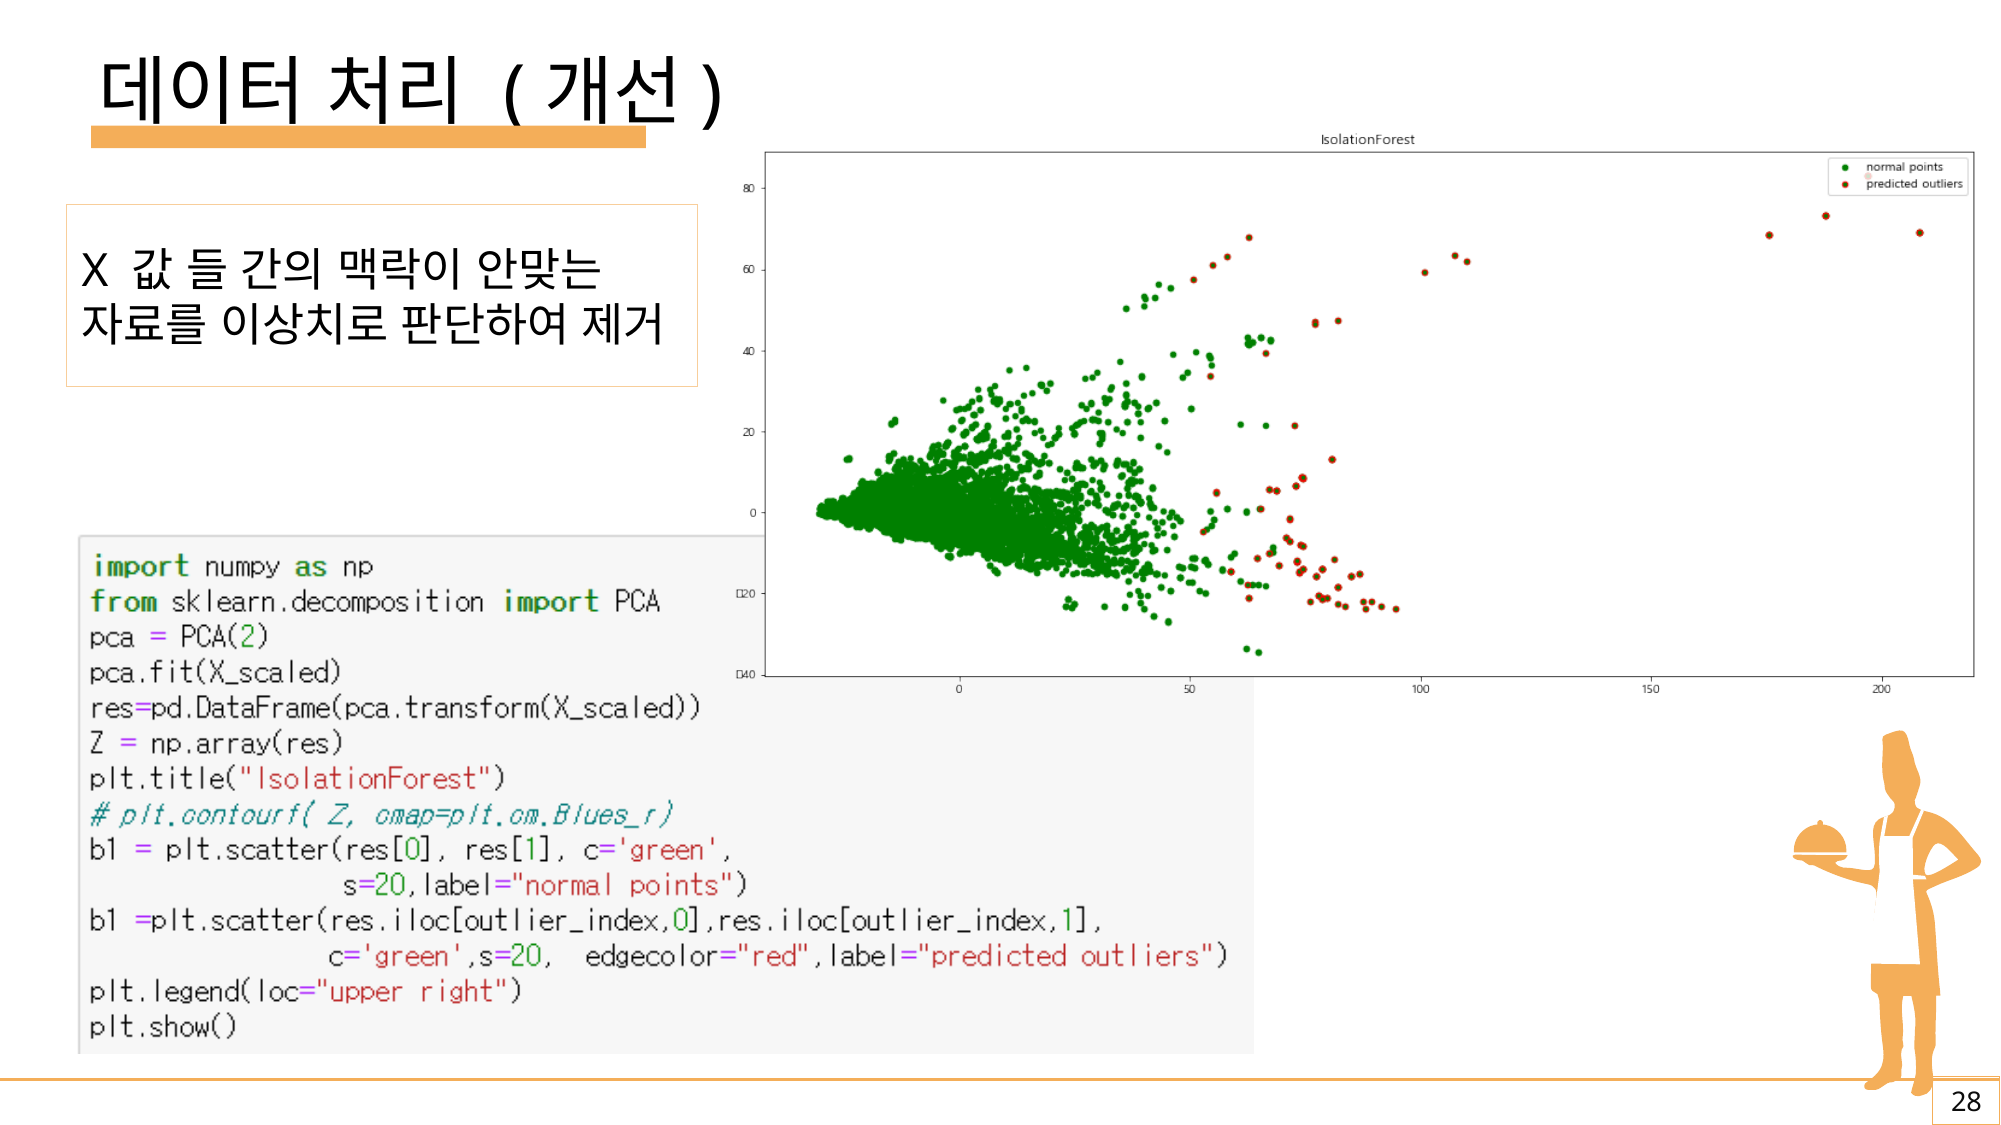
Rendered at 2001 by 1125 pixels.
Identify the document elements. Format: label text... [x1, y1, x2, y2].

text_box X 값 들 간의 맥락이 안맞는 자료를 이상치로 판단하여 제거 [66, 204, 698, 387]
text_box [90, 125, 647, 149]
picture [73, 125, 1982, 1054]
text_box 데이터 처리 (개선) [91, 43, 1000, 134]
text_box 28 [1932, 1076, 2000, 1125]
